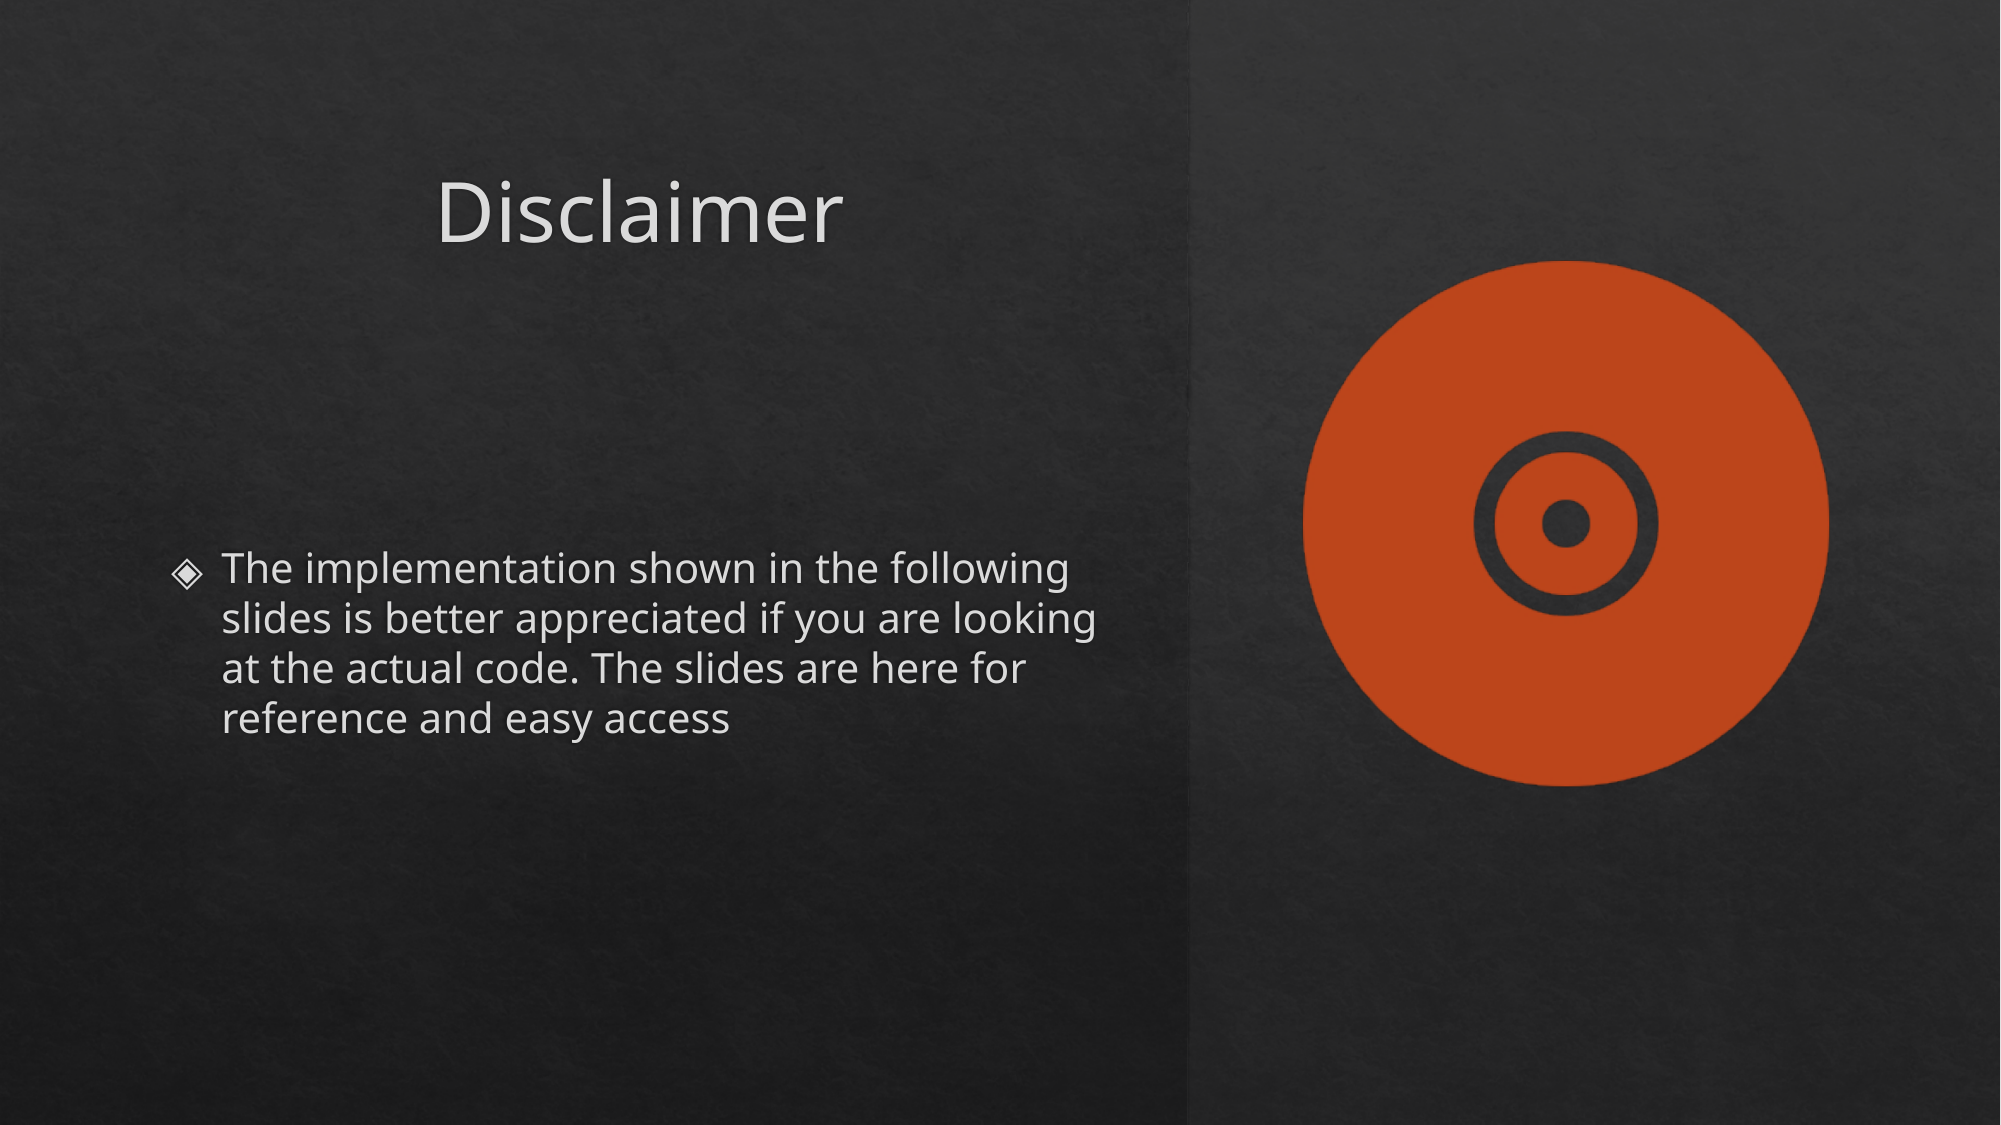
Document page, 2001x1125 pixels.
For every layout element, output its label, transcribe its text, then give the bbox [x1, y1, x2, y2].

picture [0, 0, 2001, 1125]
title Disclaimer [149, 99, 1131, 319]
list The implementation shown in the following slides is better appreciated if you are looking at the actual code. The slides are here for reference and easy access [149, 349, 1131, 935]
